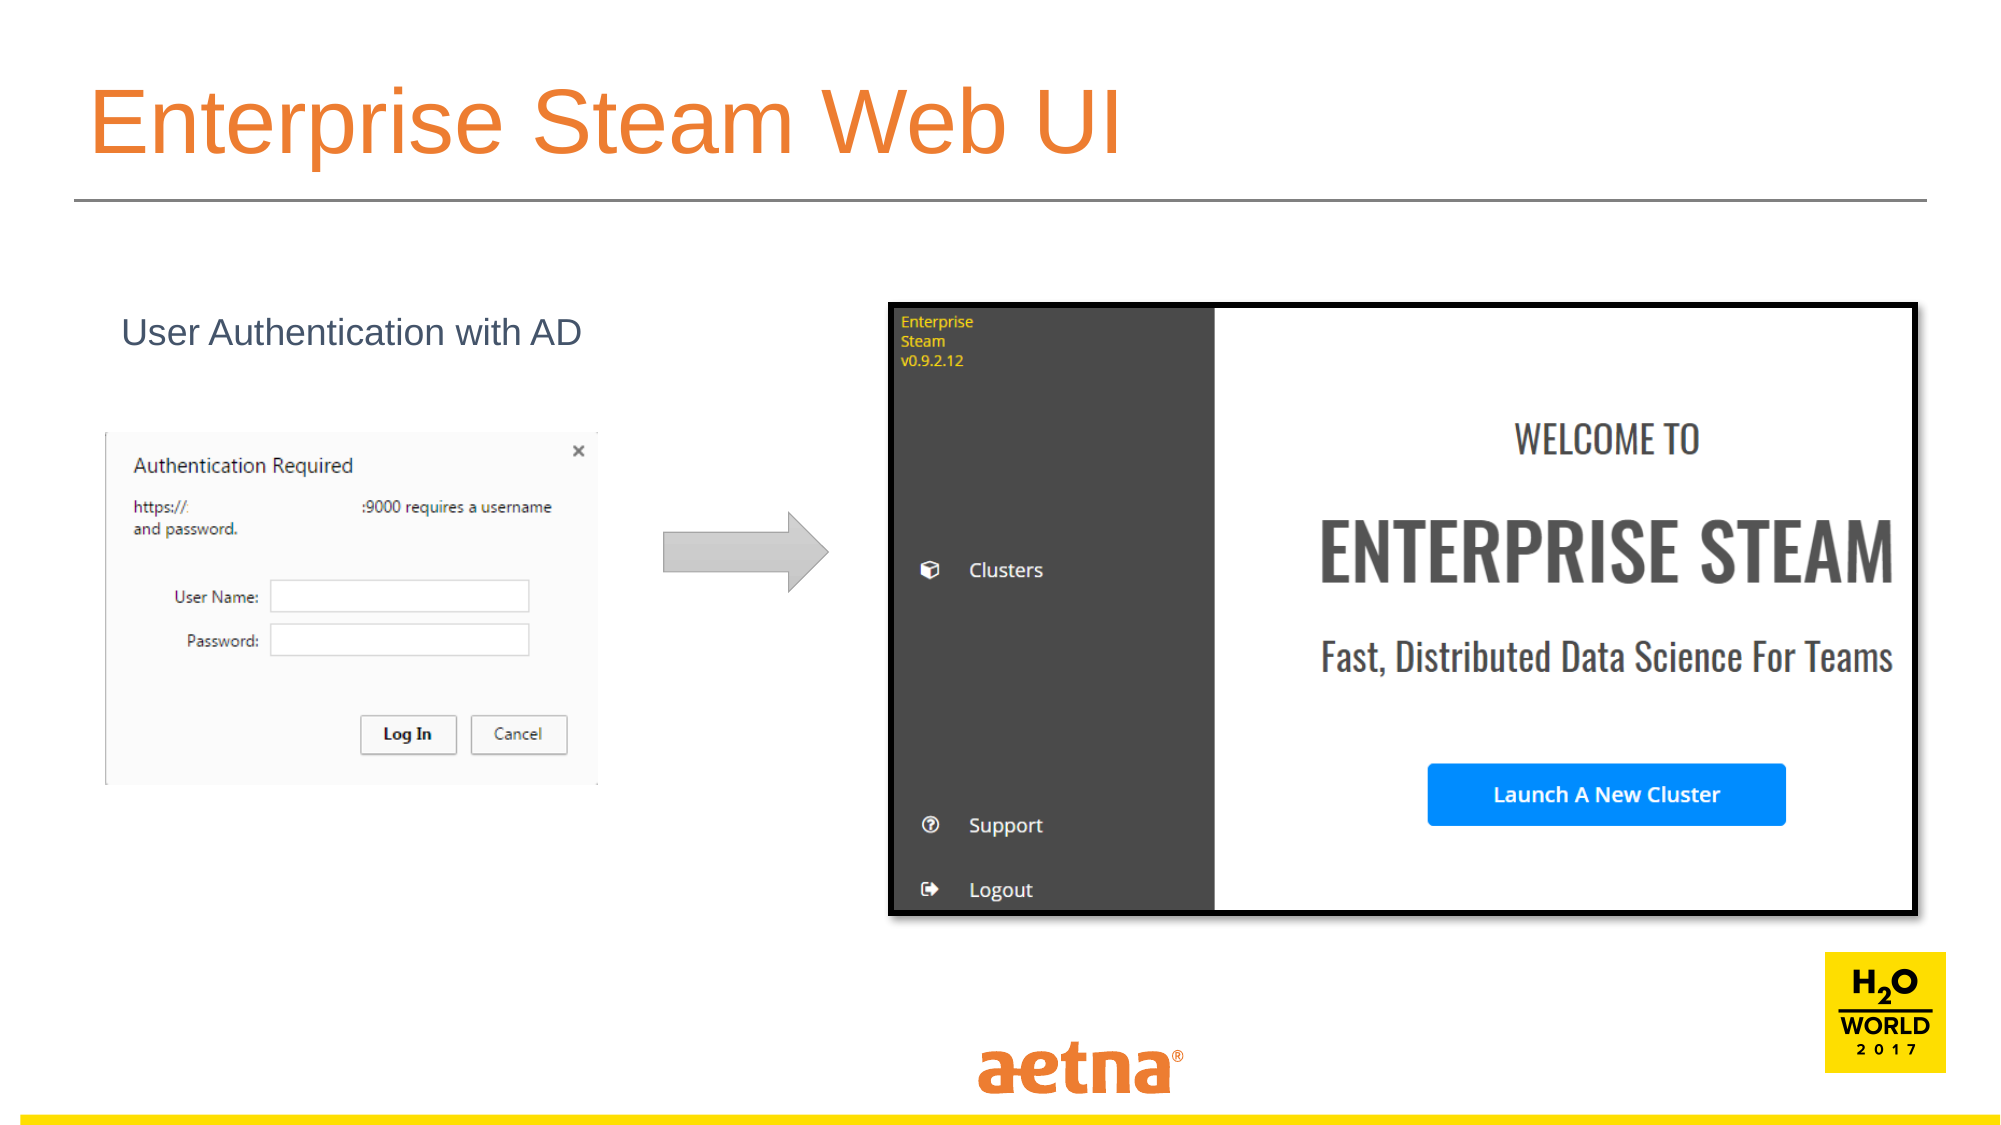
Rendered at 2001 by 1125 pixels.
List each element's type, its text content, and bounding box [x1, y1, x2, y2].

picture [894, 308, 1912, 910]
title Enterprise Steam Web UI [73, 63, 1625, 184]
picture [1825, 952, 1946, 1073]
text_box [663, 511, 830, 593]
text_box User Authentication with AD [121, 308, 637, 375]
picture [105, 432, 598, 785]
